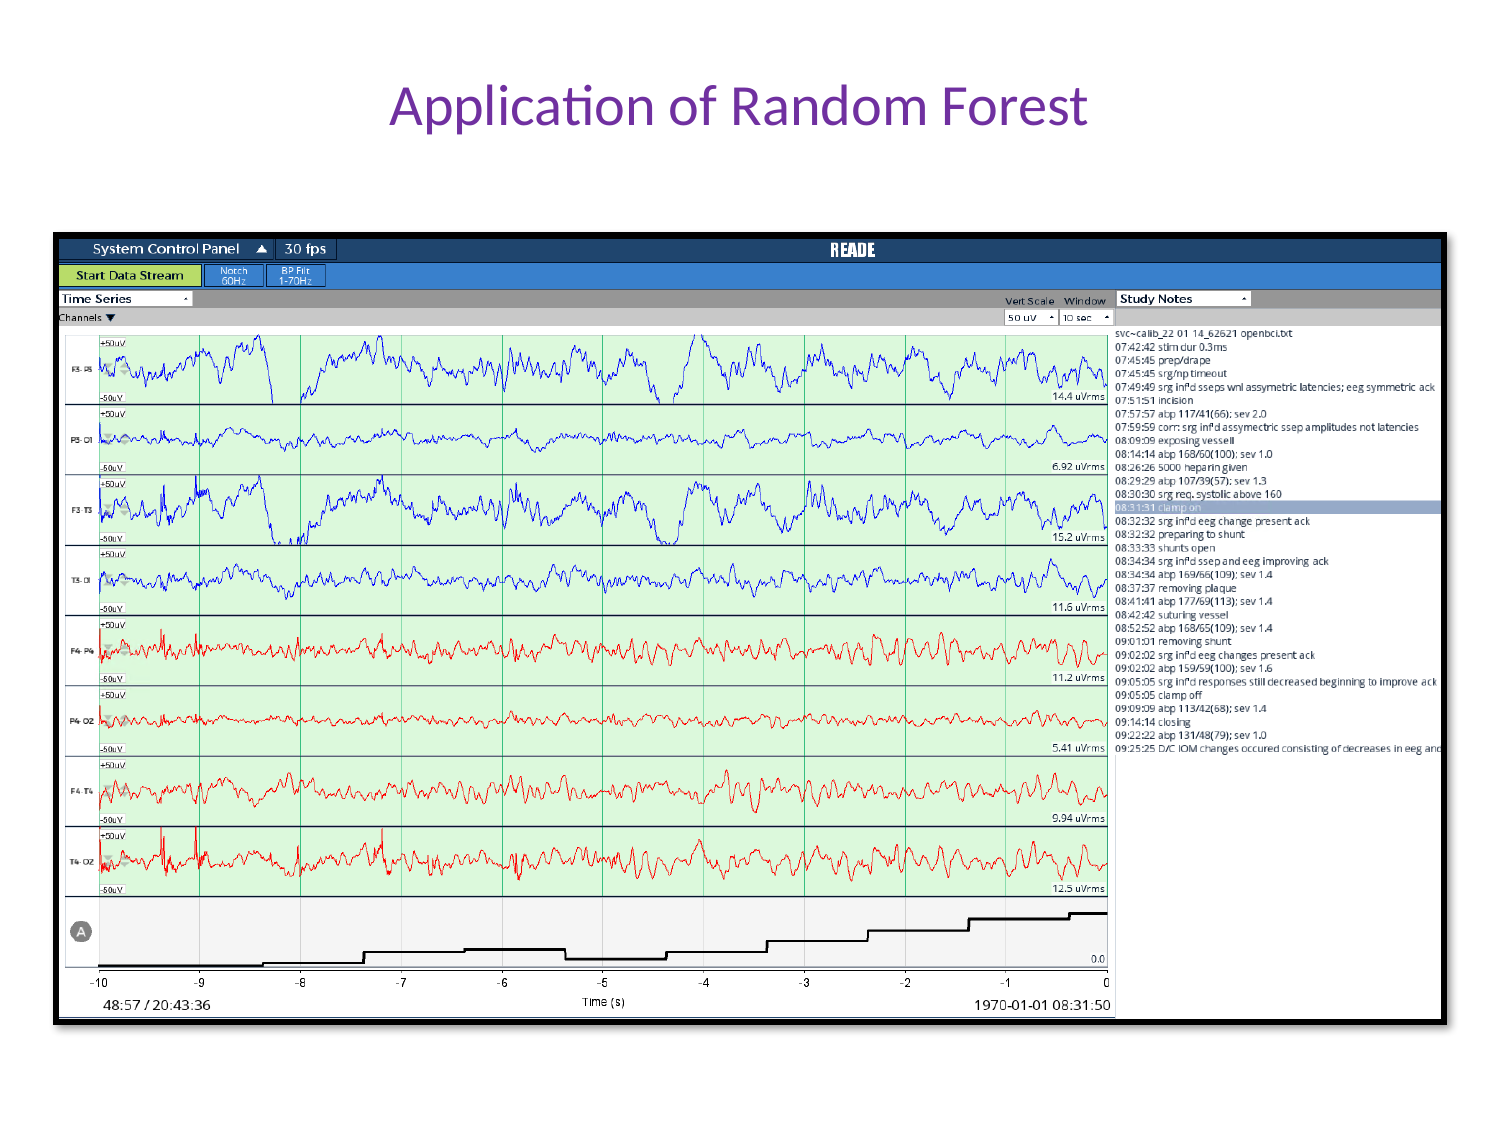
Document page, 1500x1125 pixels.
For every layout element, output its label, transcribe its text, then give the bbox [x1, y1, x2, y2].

picture [58, 238, 1442, 1020]
text_box Application of Random Forest [64, 59, 1415, 145]
